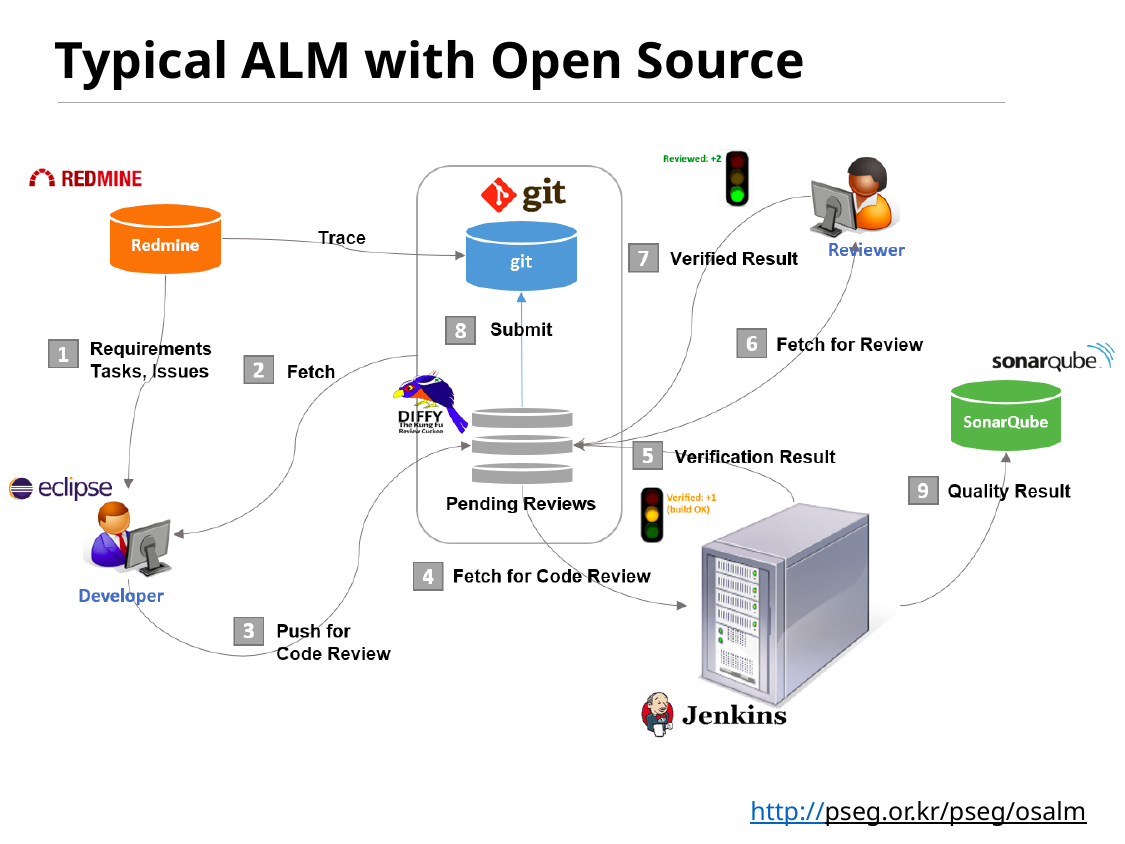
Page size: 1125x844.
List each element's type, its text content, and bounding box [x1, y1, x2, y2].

picture [0, 138, 1125, 743]
title Typical ALM with Open Source [54, 34, 1006, 92]
text_box http://pseg.or.kr/pseg/osalm [735, 787, 1109, 837]
